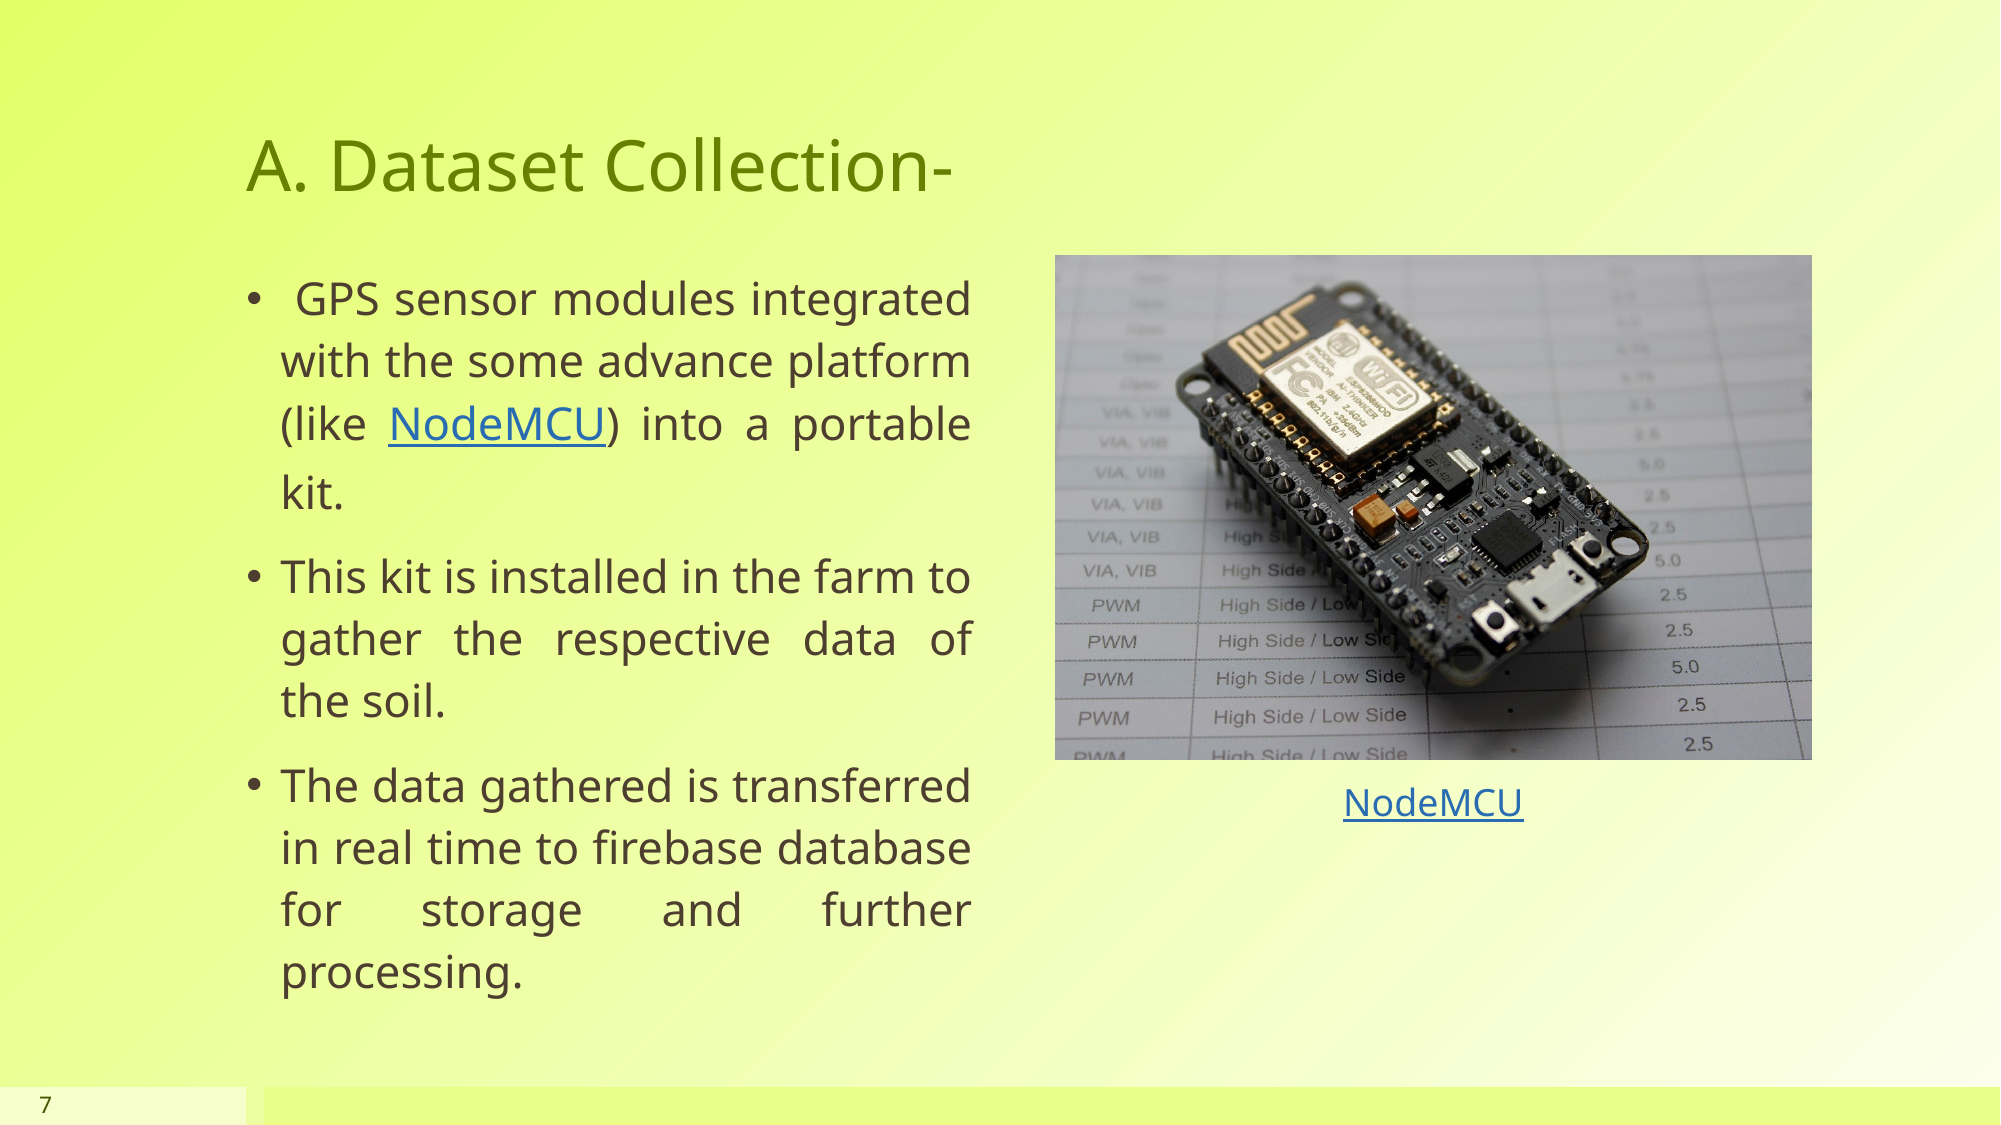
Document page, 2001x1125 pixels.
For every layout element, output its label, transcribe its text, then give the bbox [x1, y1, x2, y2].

list GPS sensor modules integrated with the some advance platform (like NodeMCU) into a portable kit. This kit is installed in the farm to gather the respective data of the soil. The data gathered is transferred in real time to firebase database for storage and further processing. [231, 255, 988, 1014]
text_box NodeMCU [1144, 771, 1723, 883]
slide_number 7 [0, 1087, 68, 1125]
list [1055, 255, 1812, 760]
title A. Dataset Collection- [231, 18, 1769, 213]
